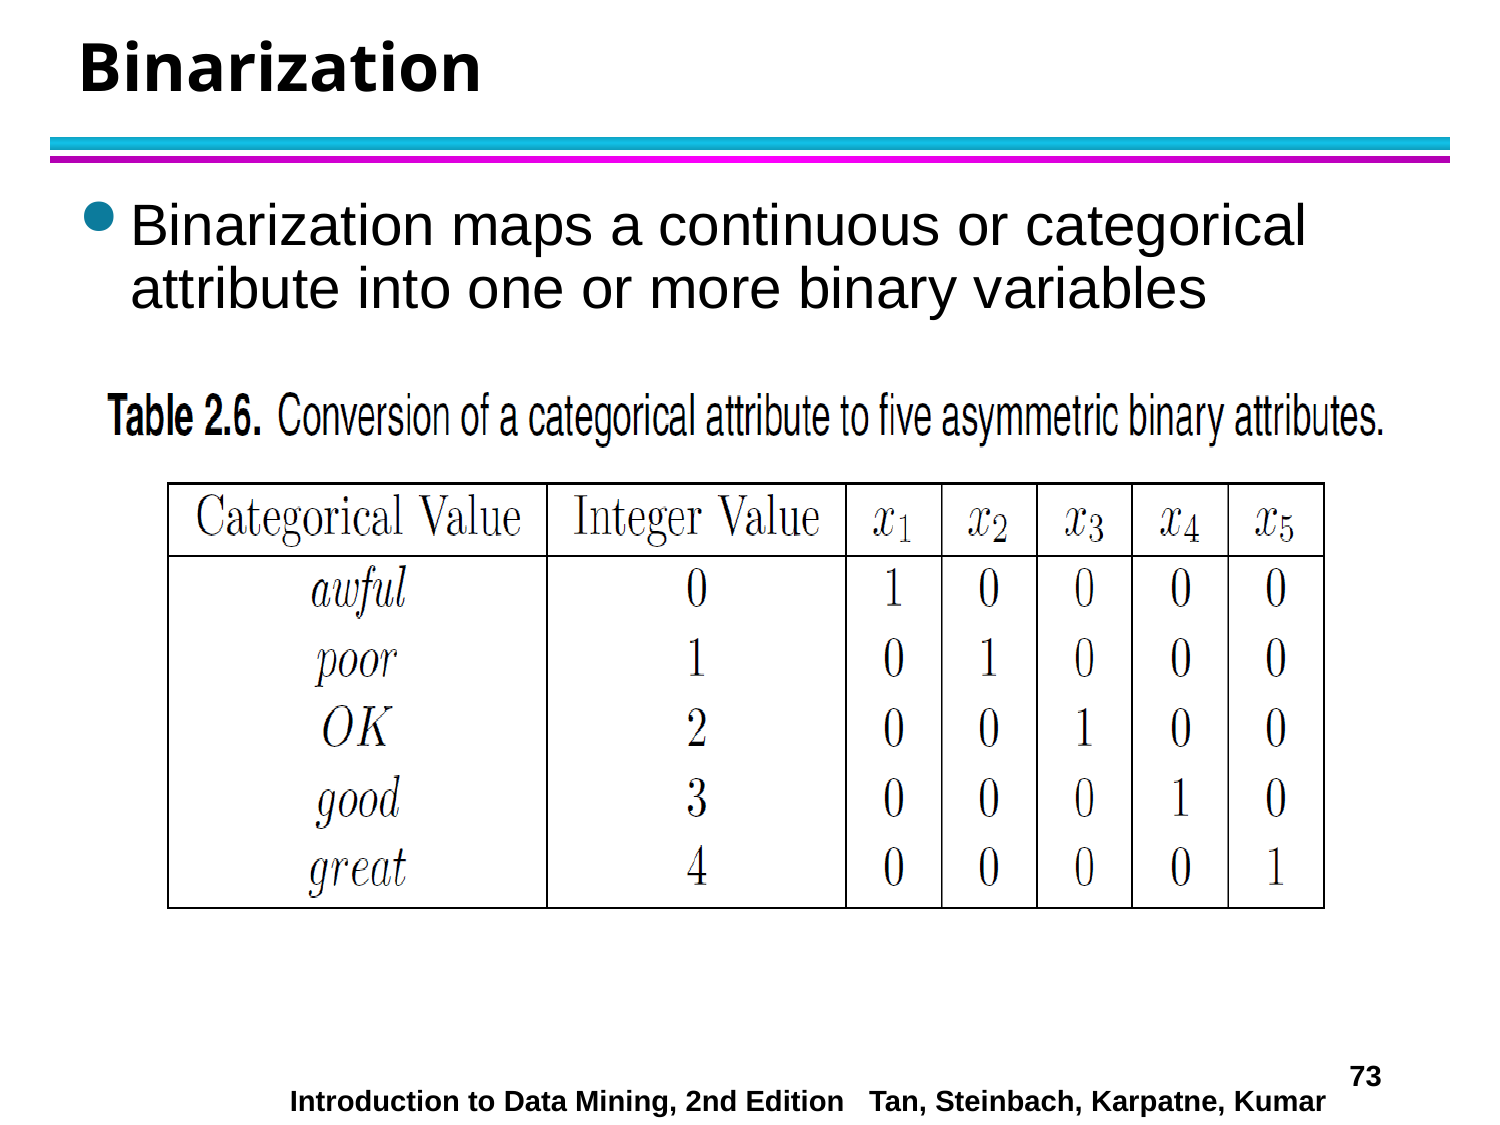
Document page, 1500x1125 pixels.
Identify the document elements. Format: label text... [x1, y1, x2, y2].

list Binarization maps a continuous or categorical attribute into one or more binary variables [67, 187, 1432, 1038]
picture [87, 387, 1388, 938]
title Binarization [62, 24, 1421, 113]
